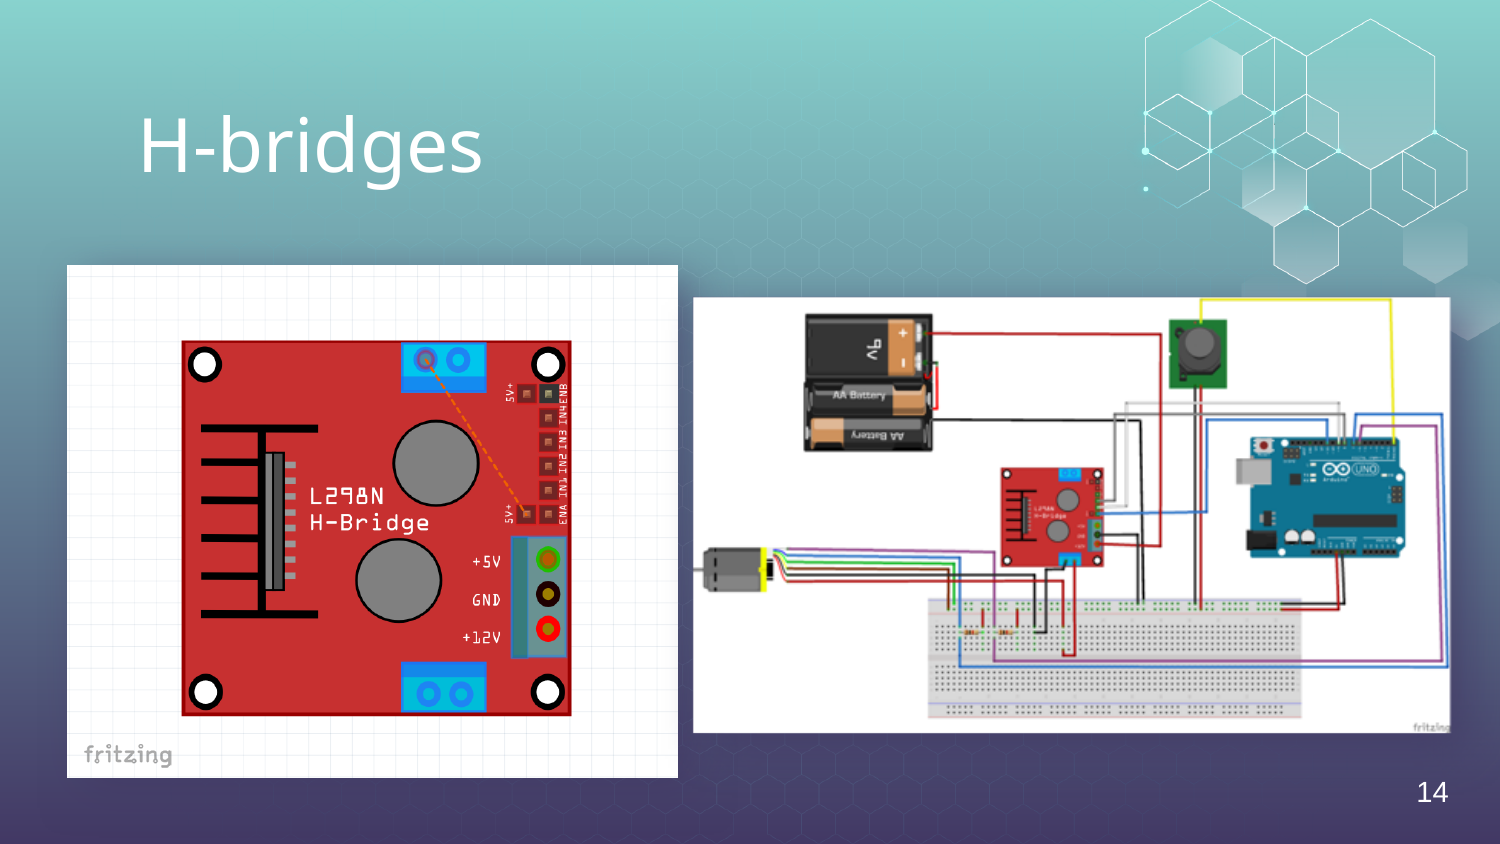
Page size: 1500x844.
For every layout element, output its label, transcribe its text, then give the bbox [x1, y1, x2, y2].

text_box 14 [1381, 765, 1484, 816]
picture [67, 0, 1500, 844]
title H-bridges [122, 82, 1500, 193]
